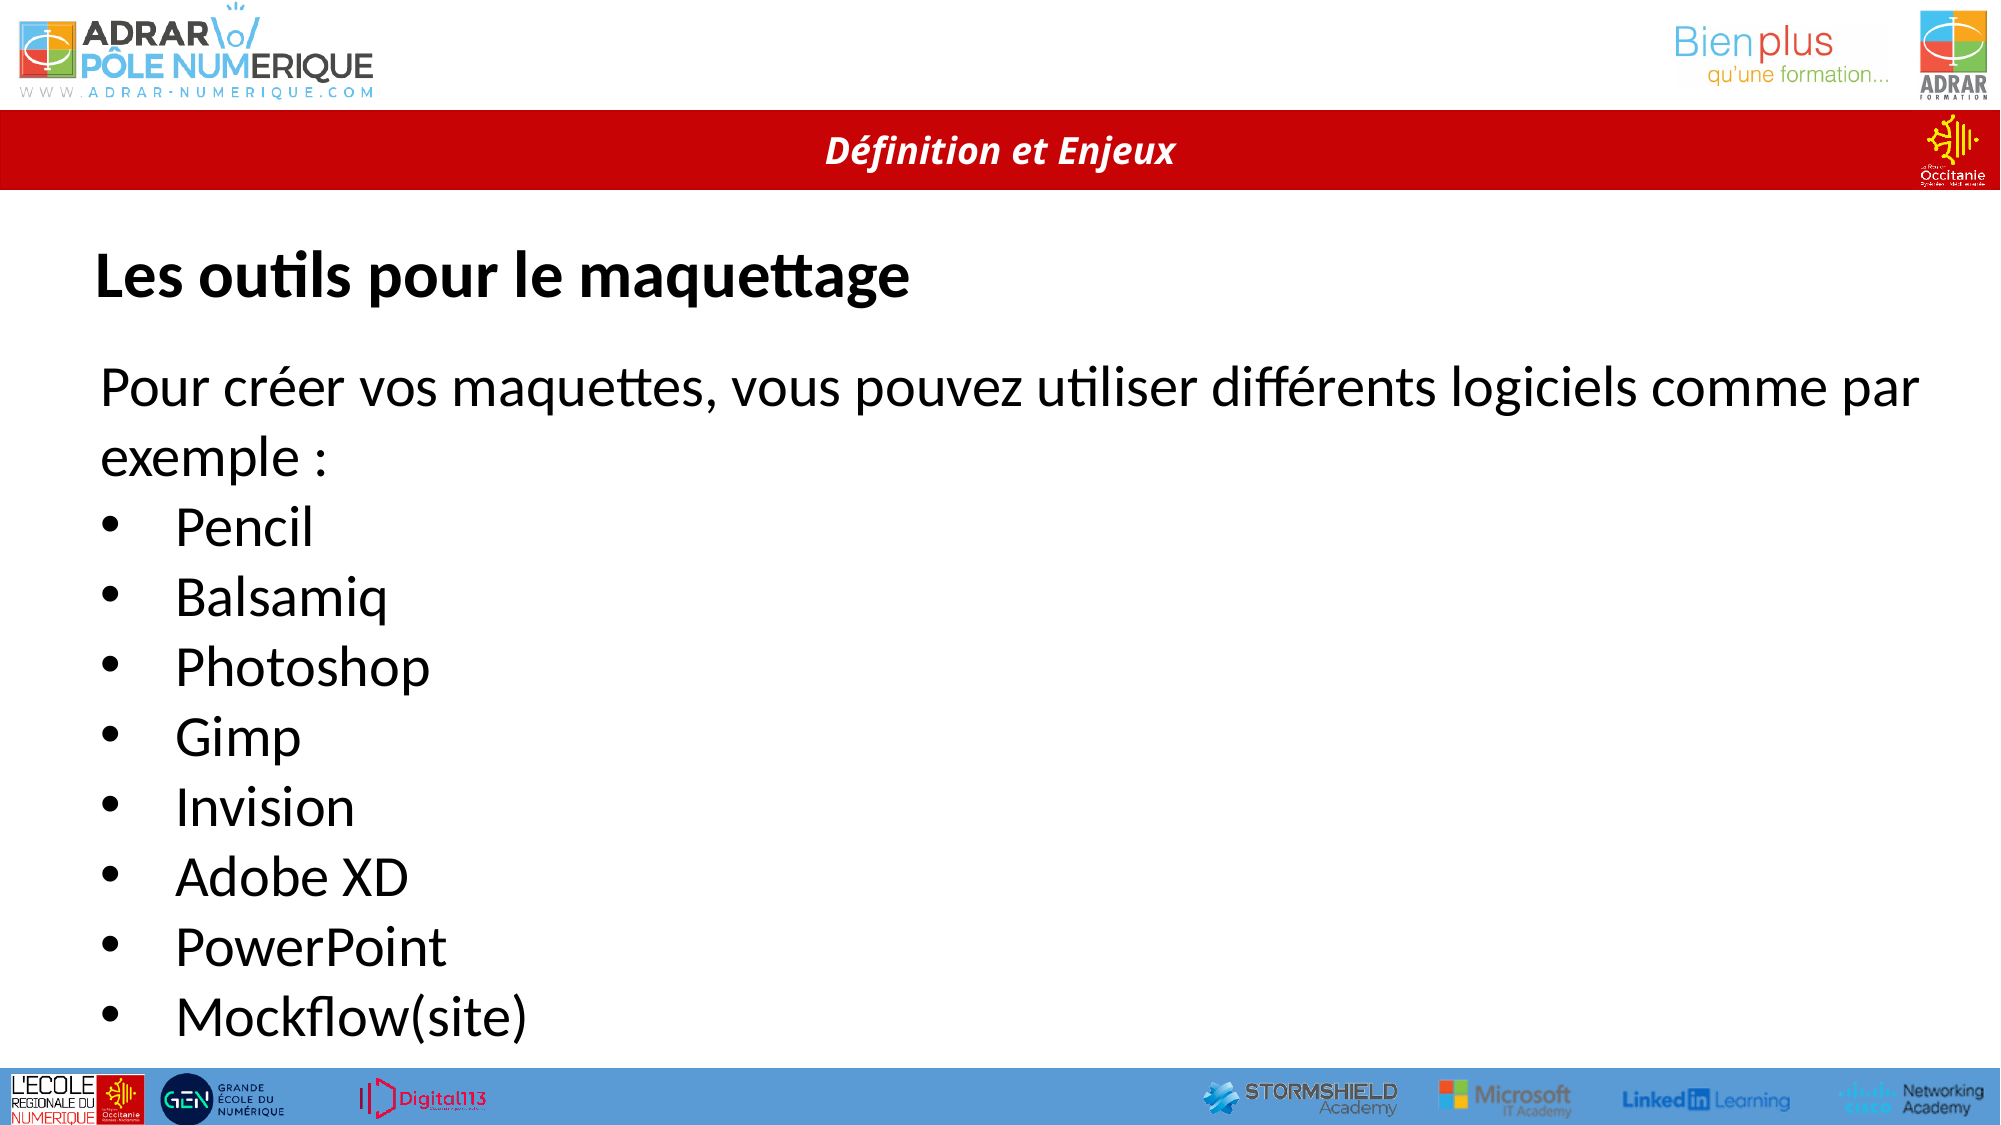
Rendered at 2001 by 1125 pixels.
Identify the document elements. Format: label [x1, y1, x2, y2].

text_box [0, 0, 2000, 1125]
